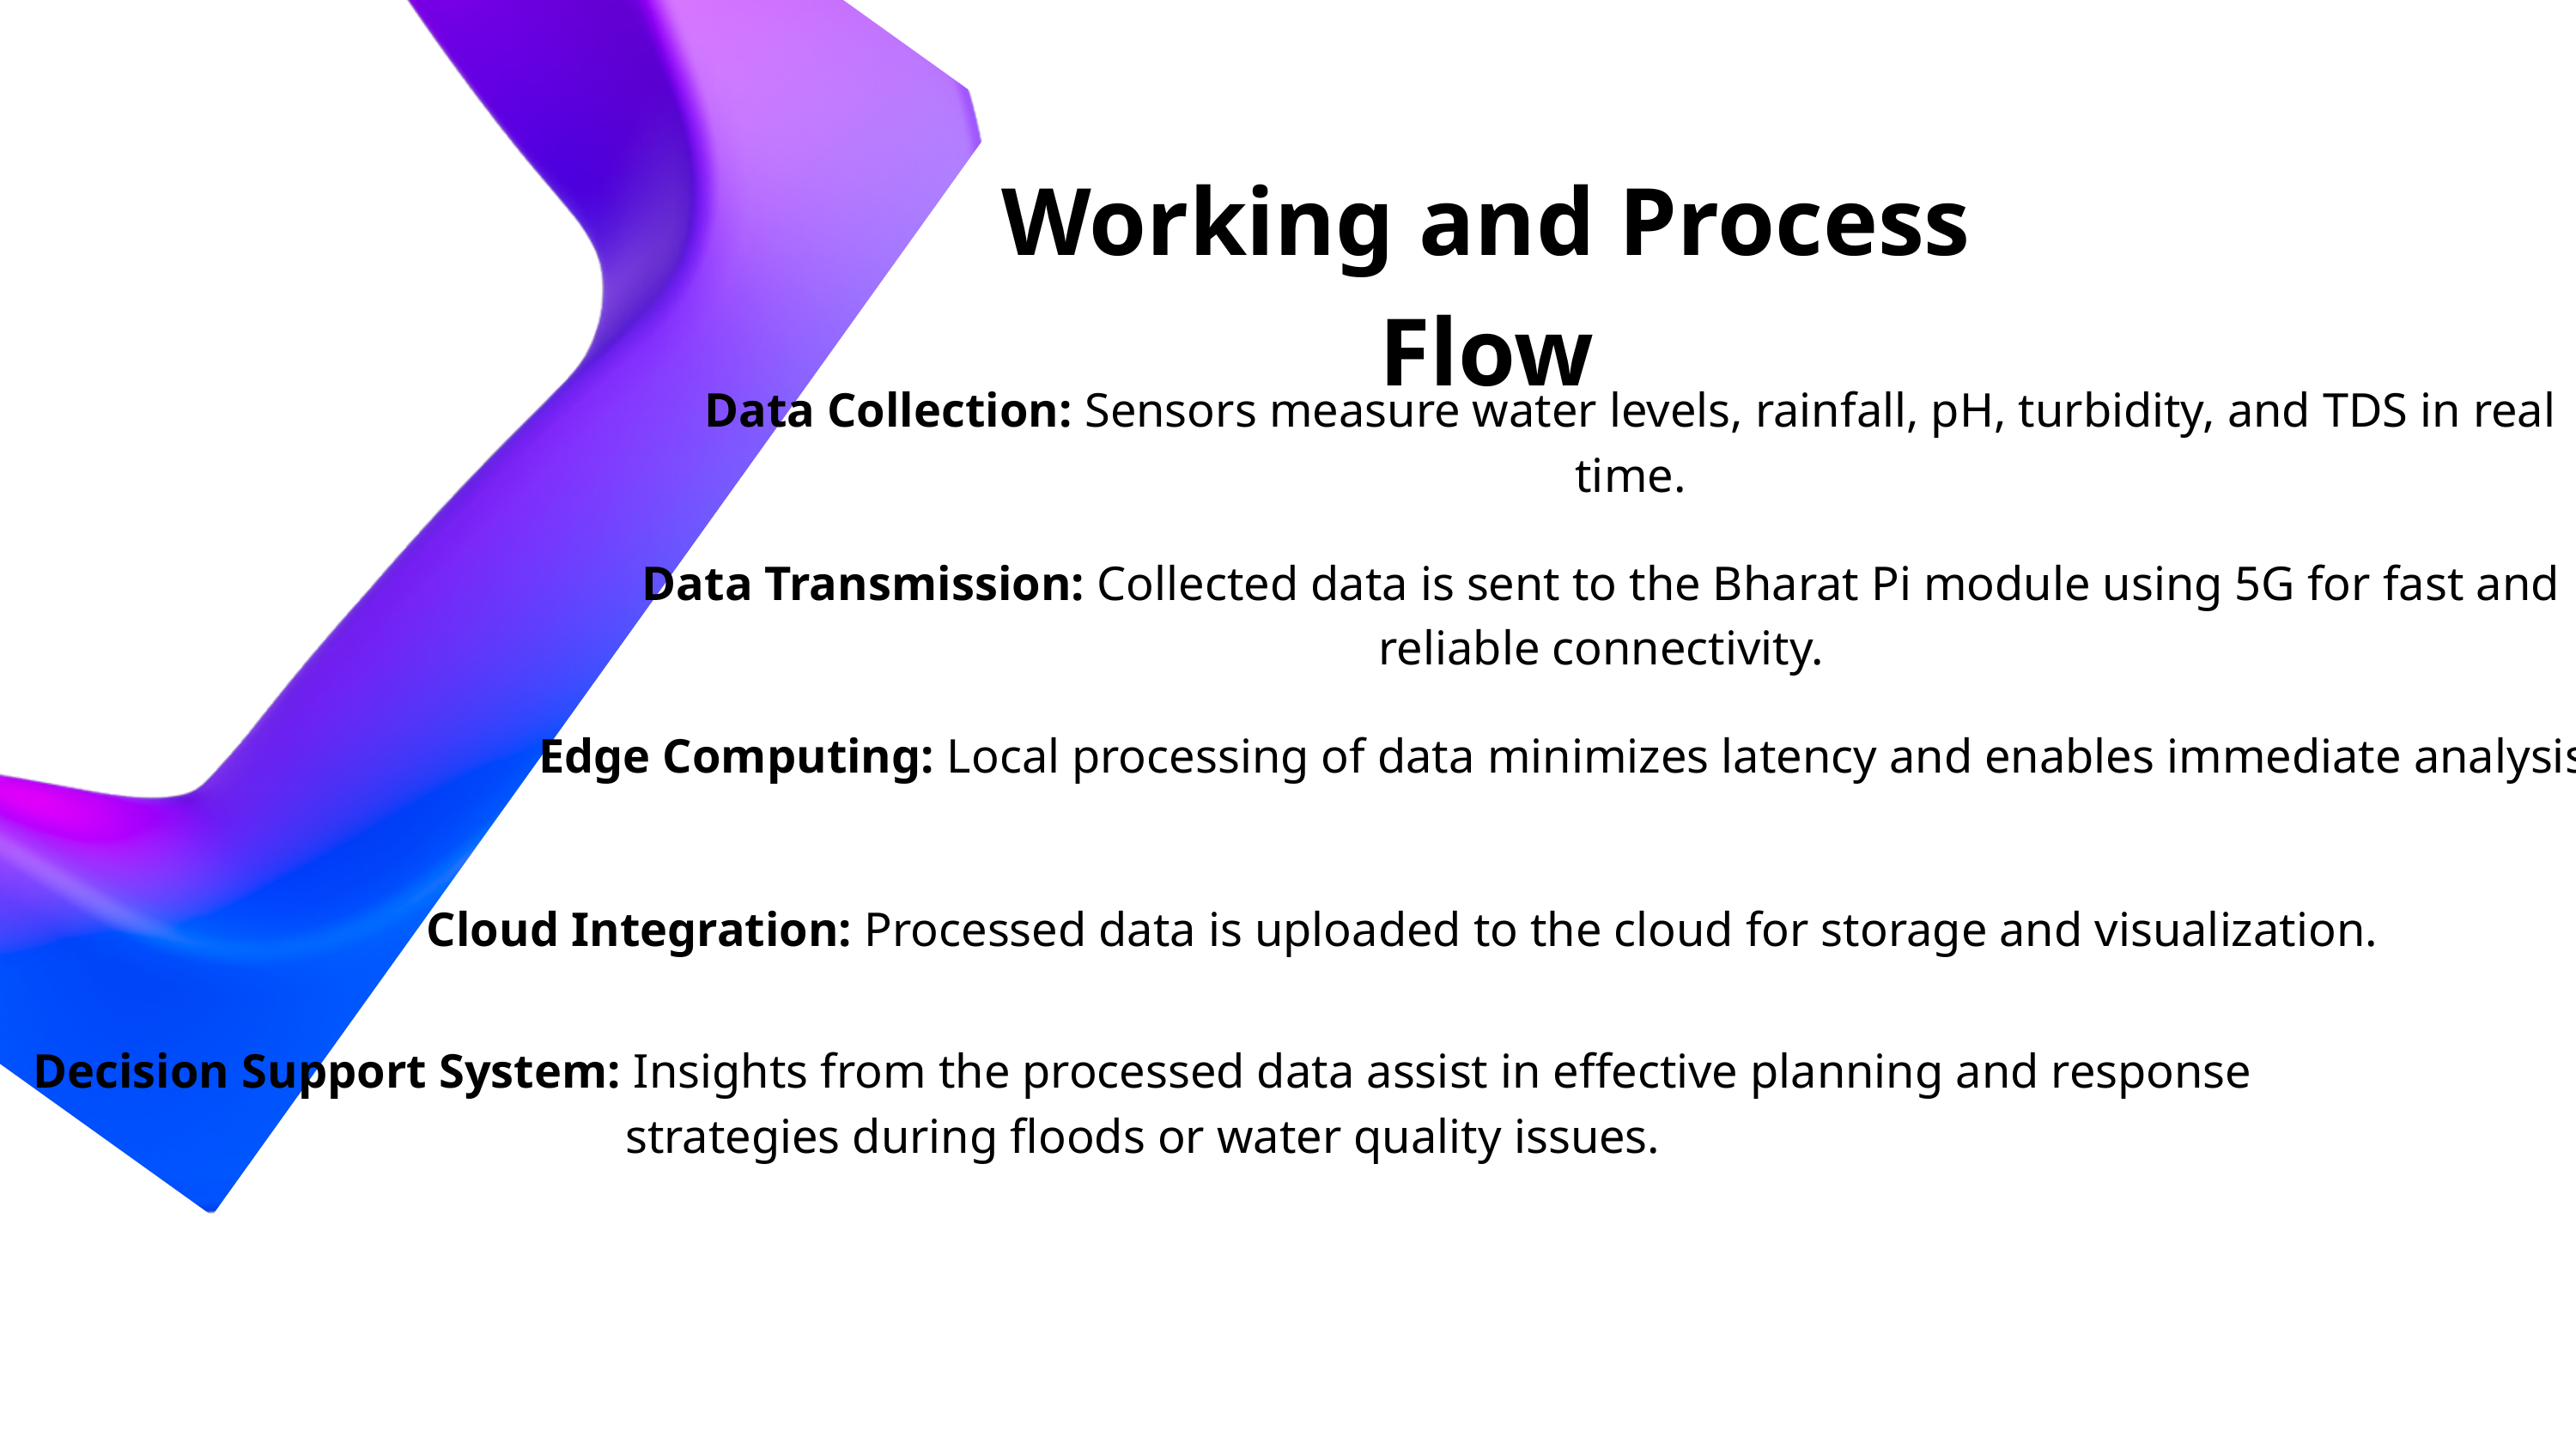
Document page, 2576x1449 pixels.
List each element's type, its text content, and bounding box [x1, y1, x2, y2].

text_box Edge Computing: Local processing of data minimizes latency and enables immediate analysis [515, 717, 2576, 783]
text_box Decision Support System: Insights from the processed data assist in effective planning and response strategies during floods or water quality issues. [0, 1032, 2287, 1163]
text_box Working and Process Flow [896, 143, 2077, 371]
text_box Data Collection: Sensors measure water levels, rainfall, pH, turbidity, and TDS in real time. [685, 371, 2576, 502]
text_box [138, 1163, 250, 1216]
text_box [0, 0, 1002, 1032]
text_box Cloud Integration: Processed data is uploaded to the cloud for storage and visualization. [229, 890, 2576, 956]
text_box Data Transmission: Collected data is sent to the Bharat Pi module using 5G for fast and reliable connectivity. [627, 544, 2576, 675]
